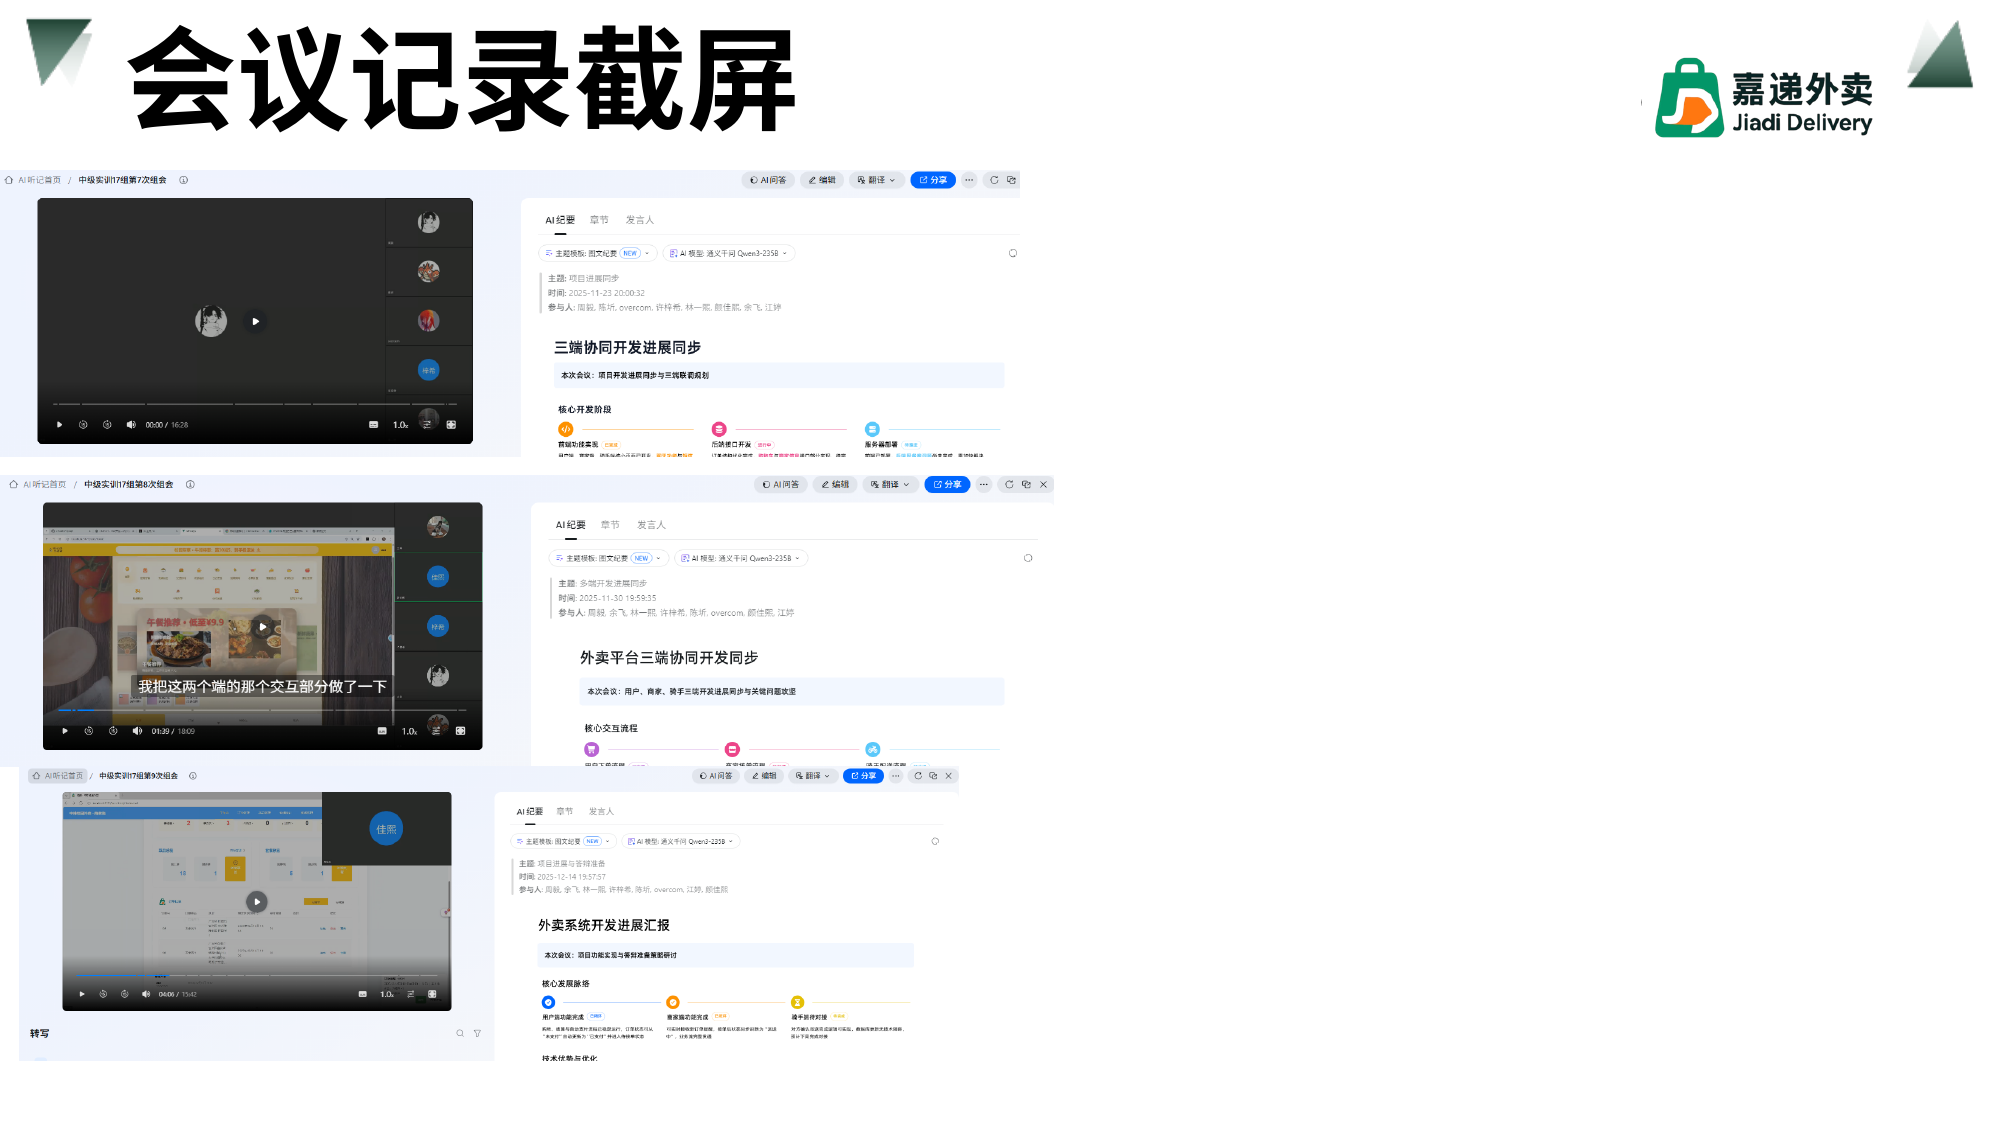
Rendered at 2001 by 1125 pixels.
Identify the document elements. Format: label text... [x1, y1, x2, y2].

picture [1641, 0, 2000, 189]
picture [0, 475, 1054, 1061]
text_box 会议记录截屏 [110, 0, 1641, 153]
picture [0, 170, 1020, 457]
picture [0, 0, 119, 108]
